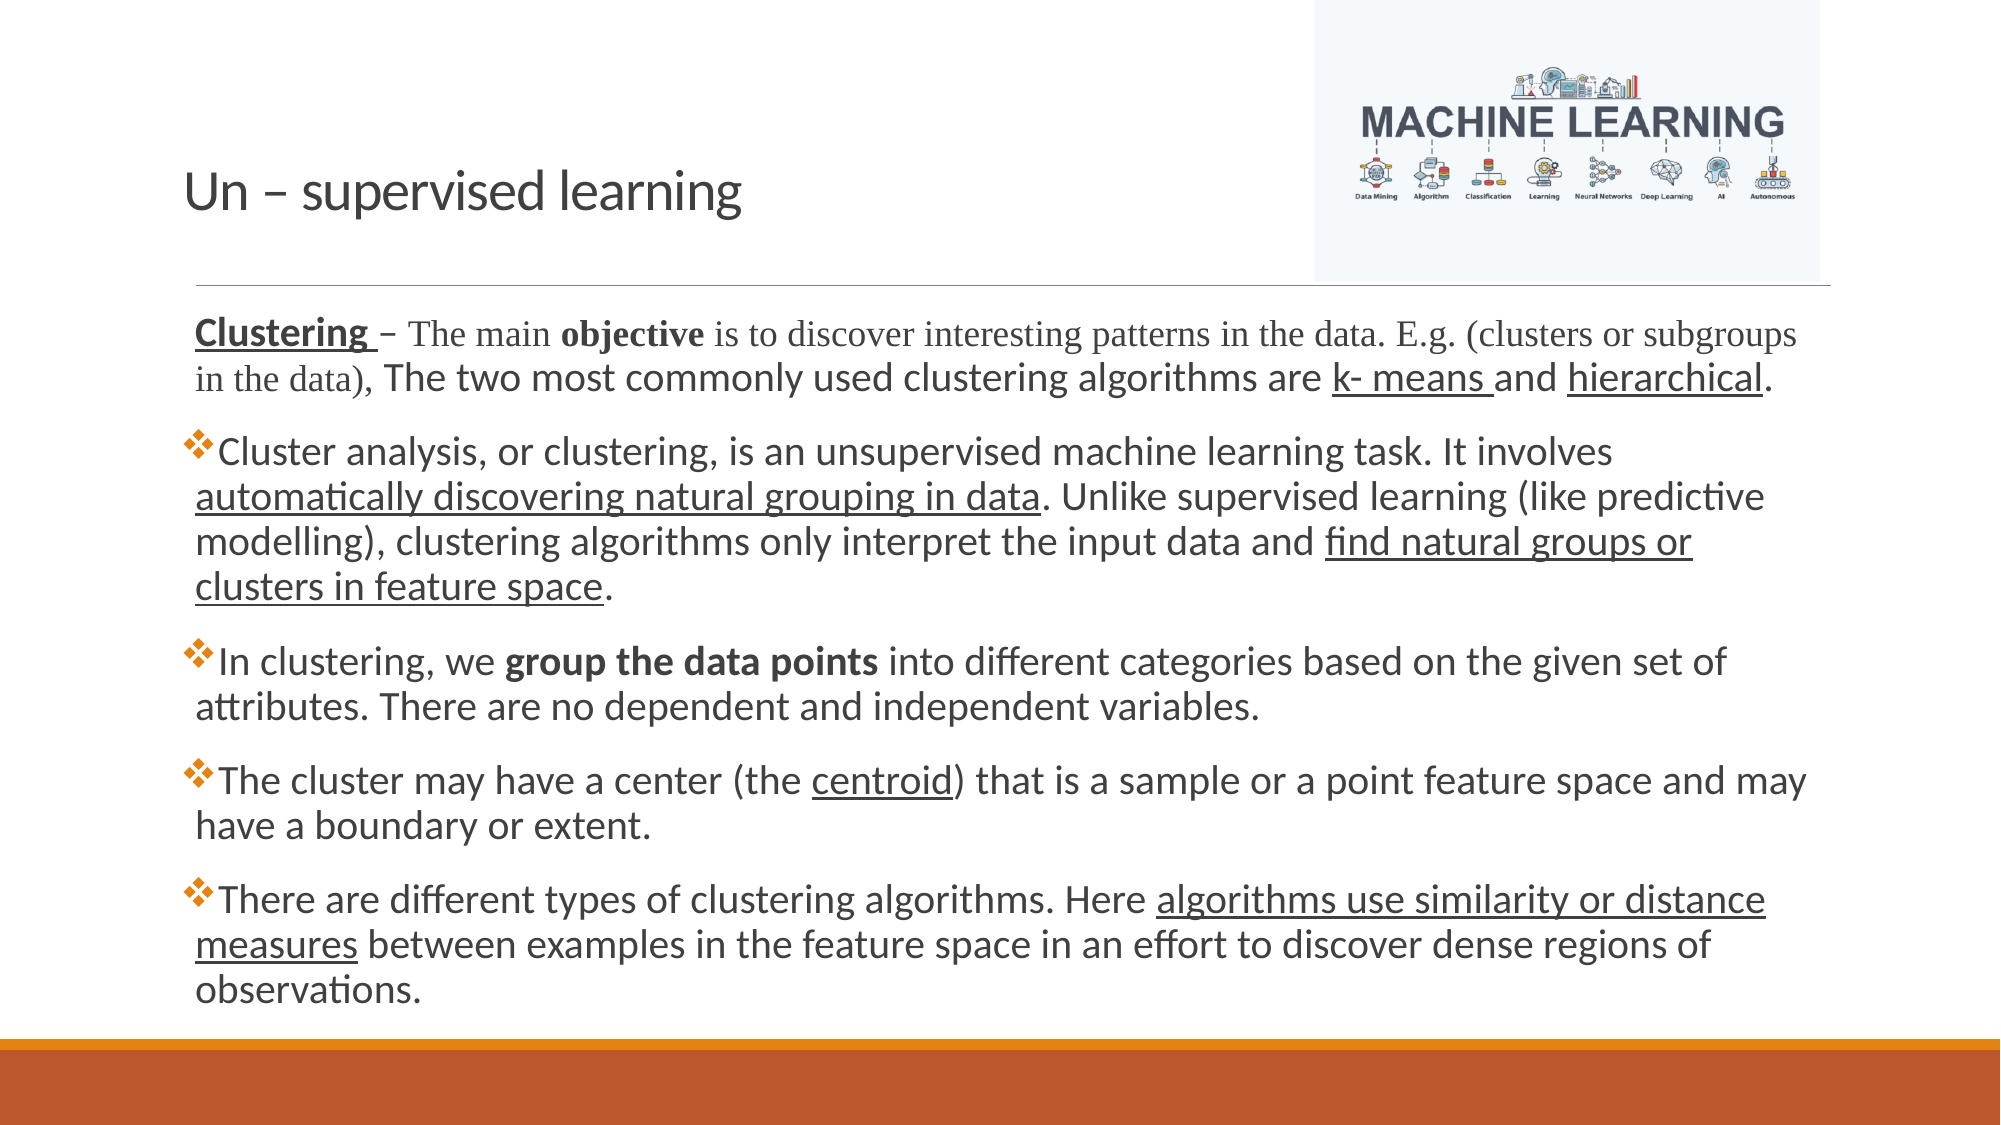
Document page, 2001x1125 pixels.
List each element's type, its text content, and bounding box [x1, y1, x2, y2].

title Un – supervised learning [168, 47, 1311, 230]
list Clustering – The main objective is to discover interesting patterns in the data. E.g. (clusters or subgroups in the data), The two most commonly used clustering algorithms are k- means and hierarchical. Cluster analysis, or clustering, is an unsupervised machine learning task. It involves automatically discovering natural grouping in data. Unlike supervised learning (like predictive modelling), clustering algorithms only interpret the input data and find natural groups or clusters in feature space. In clustering, we group the data points into different categories based on the given set of attributes. There are no dependent and independent variables. The cluster may have a center (the centroid) that is a sample or a point feature space and may have a boundary or extent. There are different types of clustering algorithms. Here algorithms use similarity or distance measures between examples in the feature space in an effort to discover dense regions of observations. [180, 302, 1830, 1044]
picture [1314, 0, 1821, 283]
